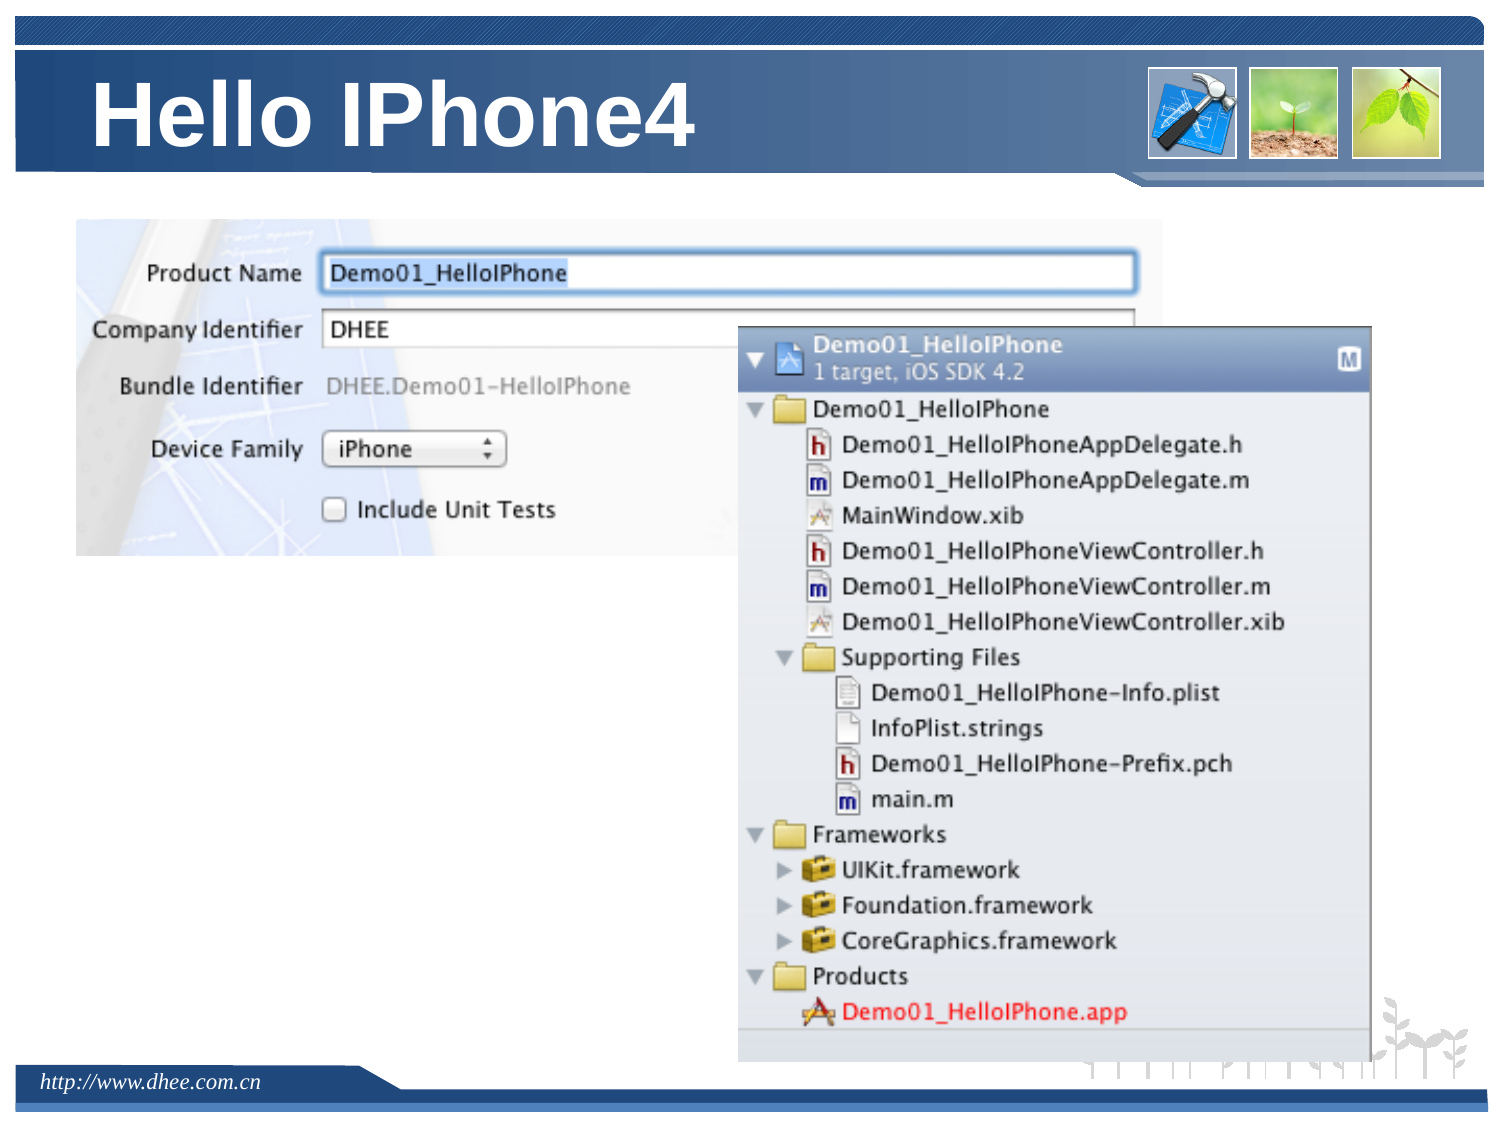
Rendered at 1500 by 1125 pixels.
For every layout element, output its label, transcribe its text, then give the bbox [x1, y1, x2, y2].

picture [76, 219, 1372, 1062]
title Hello IPhone4 [75, 39, 1138, 182]
picture [1150, 69, 1239, 158]
picture [1353, 69, 1439, 157]
picture [1251, 69, 1337, 157]
